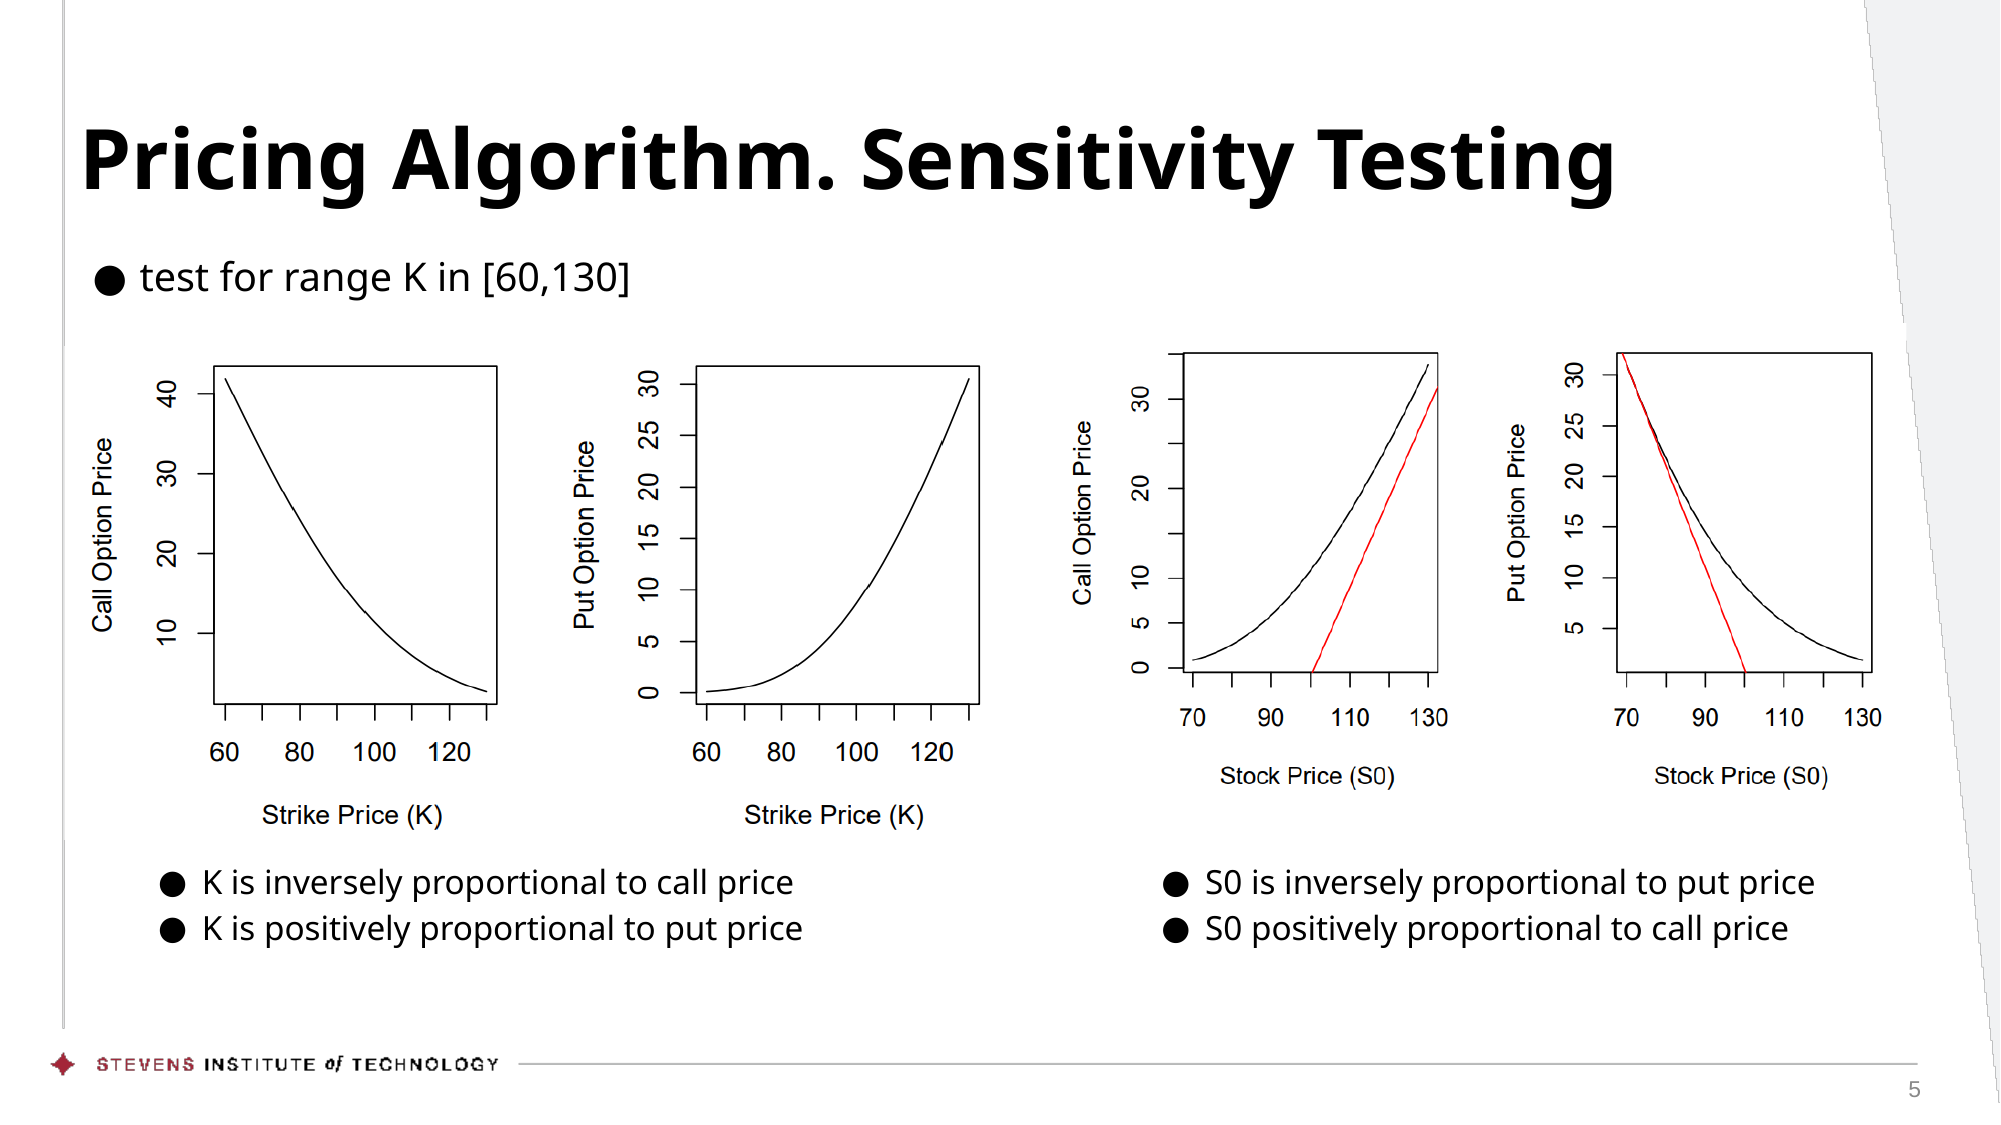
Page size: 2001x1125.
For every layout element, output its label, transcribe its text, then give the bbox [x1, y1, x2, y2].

text_box test for range K in [60,130] [49, 230, 1525, 384]
text_box ‹#› [1862, 1057, 1967, 1118]
picture [0, 0, 2000, 1125]
text_box K is inversely proportional to call price K is positively proportional to put price [111, 849, 904, 962]
text_box S0 is inversely proportional to put price S0 positively proportional to call price [1115, 840, 1907, 1008]
text_box Pricing Algorithm. Sensitivity Testing [64, 91, 1662, 180]
